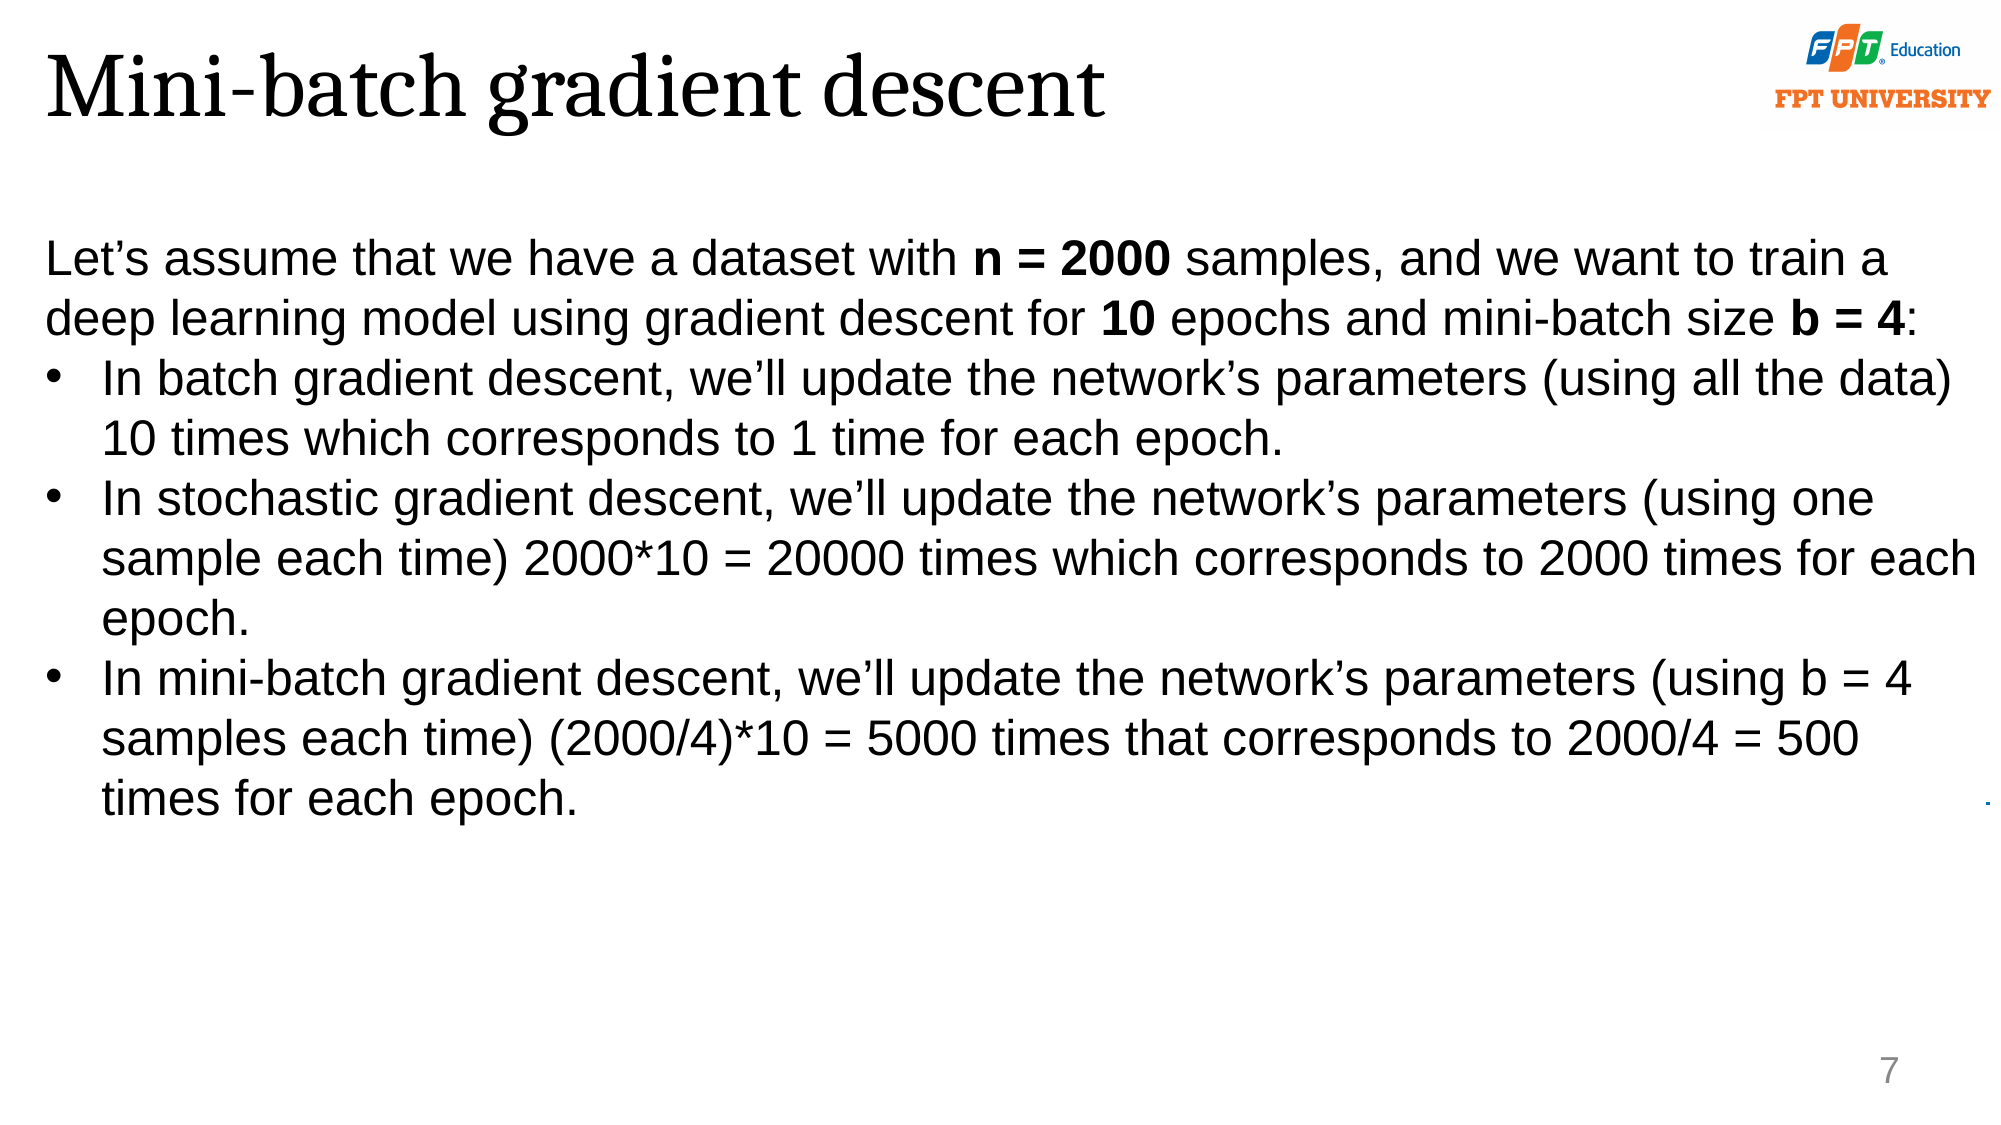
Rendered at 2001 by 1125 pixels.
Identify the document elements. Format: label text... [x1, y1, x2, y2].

picture [1760, 0, 1999, 131]
text_box Let’s assume that we have a dataset with n = 2000 samples, and we want to train a deep learning model using gradient descent for 10 epochs and mini-batch size b = 4: In batch gradient descent, we’ll update the network’s parameters (using all the data) 10 times which corresponds to 1 time for each epoch. In stochastic gradient descent, we’ll update the network’s parameters (using one sample each time) 2000*10 = 20000 times which corresponds to 2000 times for each epoch. In mini-batch gradient descent, we’ll update the network’s parameters (using b = 4 samples each time) (2000/4)*10 = 5000 times that corresponds to 2000/4 = 500 times for each epoch. [42, 223, 1980, 826]
text_box Mini-batch gradient descent [42, 22, 1655, 135]
slide_number 7 [1440, 1046, 1900, 1125]
